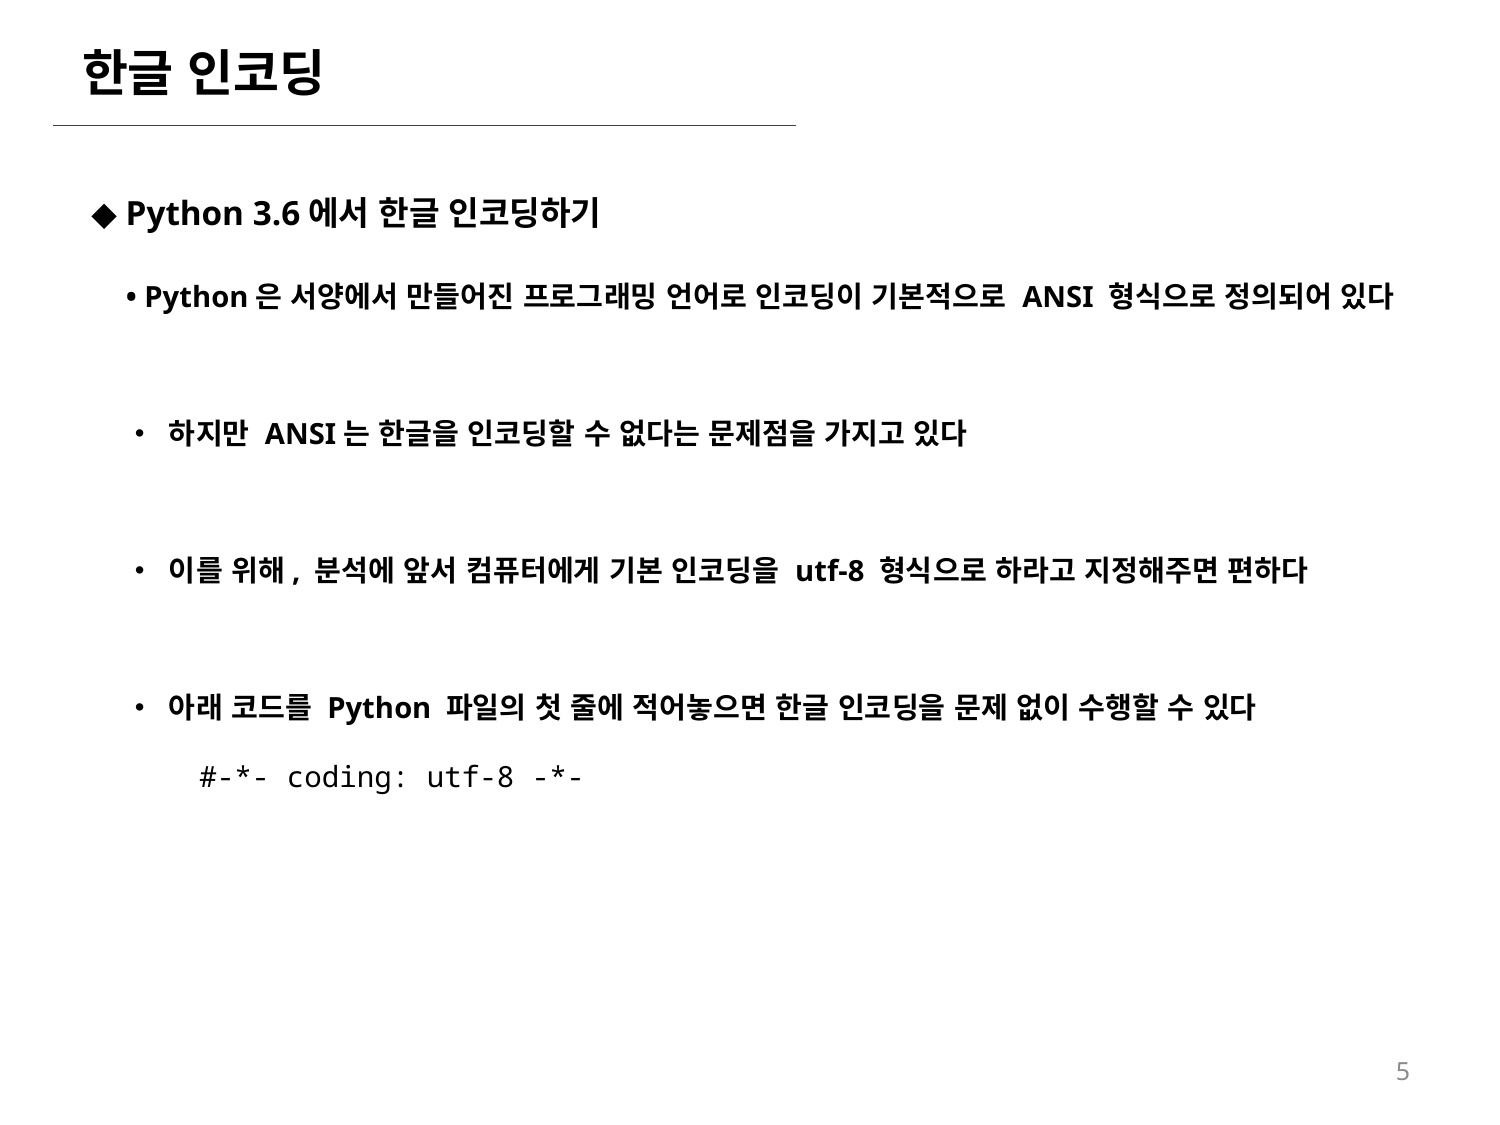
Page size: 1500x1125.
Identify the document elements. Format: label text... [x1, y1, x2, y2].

text_box • 하지만 ANSI는 한글을 인코딩할 수 없다는 문제점을 가지고 있다 [111, 408, 1482, 458]
text_box ◆ Python 3.6에서 한글 인코딩하기 [76, 184, 1447, 240]
text_box #-*- coding: utf-8 -*- [184, 751, 600, 802]
slide_number 5 [1074, 1042, 1425, 1103]
text_box 한글 인코딩 [67, 33, 342, 109]
text_box • Python은 서양에서 만들어진 프로그래밍 언어로 인코딩이 기본적으로 ANSI 형식으로 정의되어 있다 [111, 271, 1482, 321]
text_box • 아래 코드를 Python 파일의 첫 줄에 적어놓으면 한글 인코딩을 문제 없이 수행할 수 있다 [111, 681, 1482, 732]
text_box • 이를 위해, 분석에 앞서 컴퓨터에게 기본 인코딩을 utf-8 형식으로 하라고 지정해주면 편하다 [111, 544, 1482, 595]
